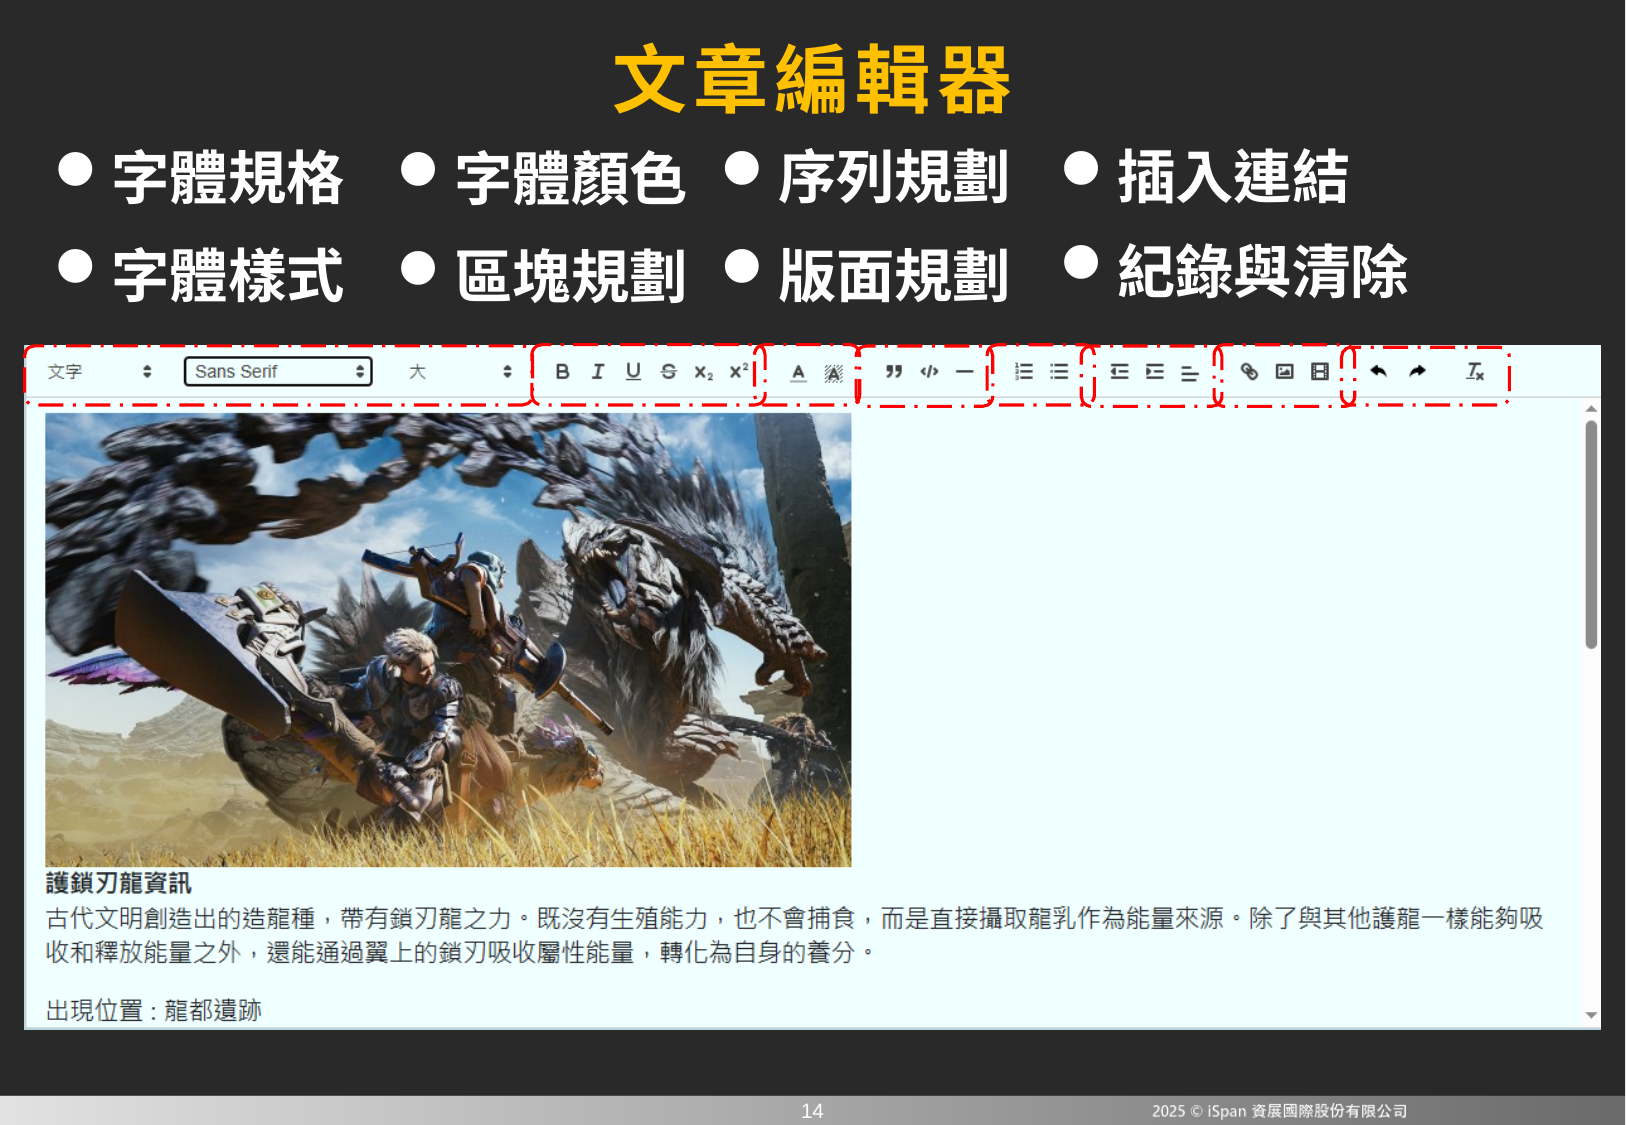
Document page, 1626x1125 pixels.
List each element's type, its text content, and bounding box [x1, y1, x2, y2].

list 字體規格 [38, 133, 378, 231]
text_box 字體顏色 [381, 134, 705, 233]
title 文章編輯器 [464, 15, 1161, 134]
text_box 版面規劃 [705, 231, 1045, 344]
picture [0, 0, 1626, 1125]
text_box 序列規劃 [705, 133, 1044, 231]
text_box 區塊規劃 [381, 233, 721, 345]
text_box 紀錄與清除 [1044, 227, 1569, 315]
text_box 插入連結 [1044, 132, 1384, 227]
text_box 字體樣式 [38, 231, 378, 344]
